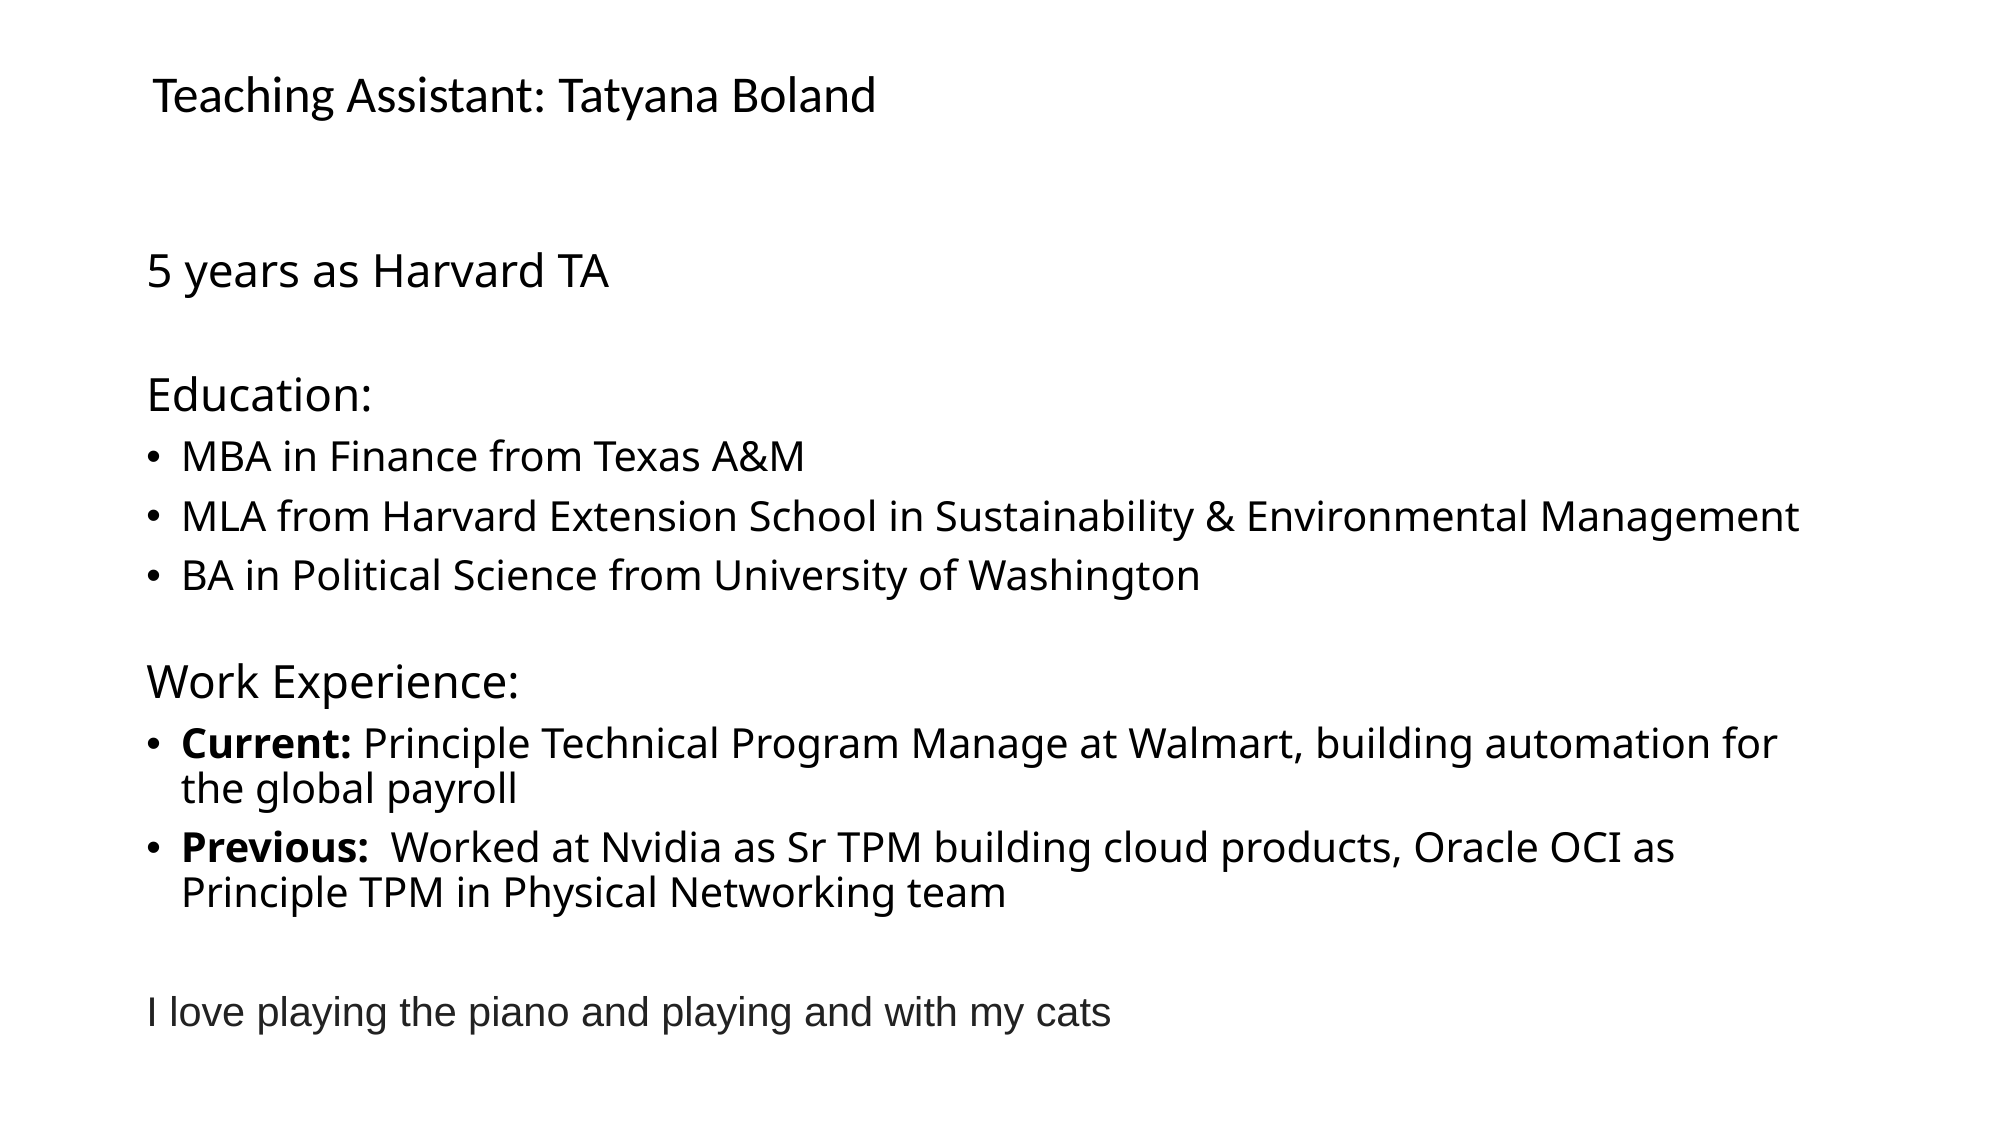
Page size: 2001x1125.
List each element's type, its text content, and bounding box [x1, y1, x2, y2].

list 5 years as Harvard TA Education: MBA in Finance from Texas A&M MLA from Harvard Extension School in Sustainability & Environmental Management BA in Political Science from University of Washington Work Experience: Current: Principle Technical Program Manage at Walmart, building automation for the global payroll Previous: Worked at Nvidia as Sr TPM building cloud products, Oracle OCI as Principle TPM in Physical Networking team I love playing the piano and playing and with my cats [131, 240, 1857, 1066]
title Teaching Assistant: Tatyana Boland [137, 59, 1863, 194]
